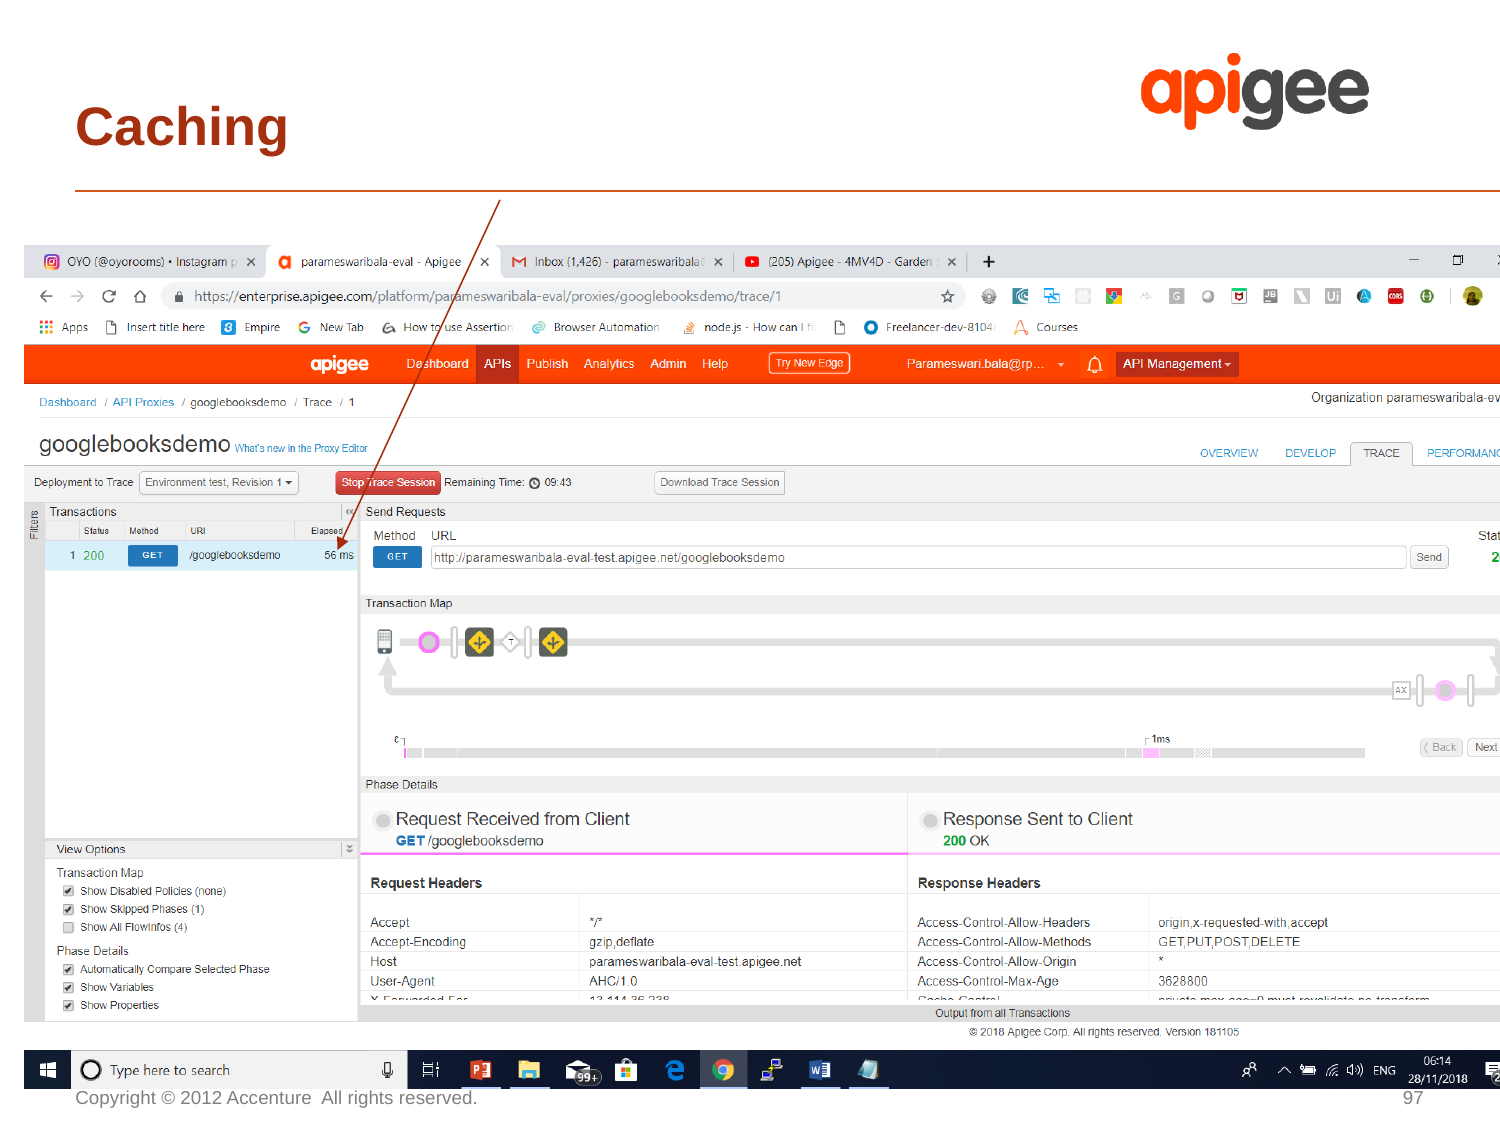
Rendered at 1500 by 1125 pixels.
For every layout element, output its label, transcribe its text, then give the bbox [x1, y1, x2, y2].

title Caching [75, 27, 1422, 157]
picture [24, 244, 1500, 1090]
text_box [337, 199, 501, 551]
